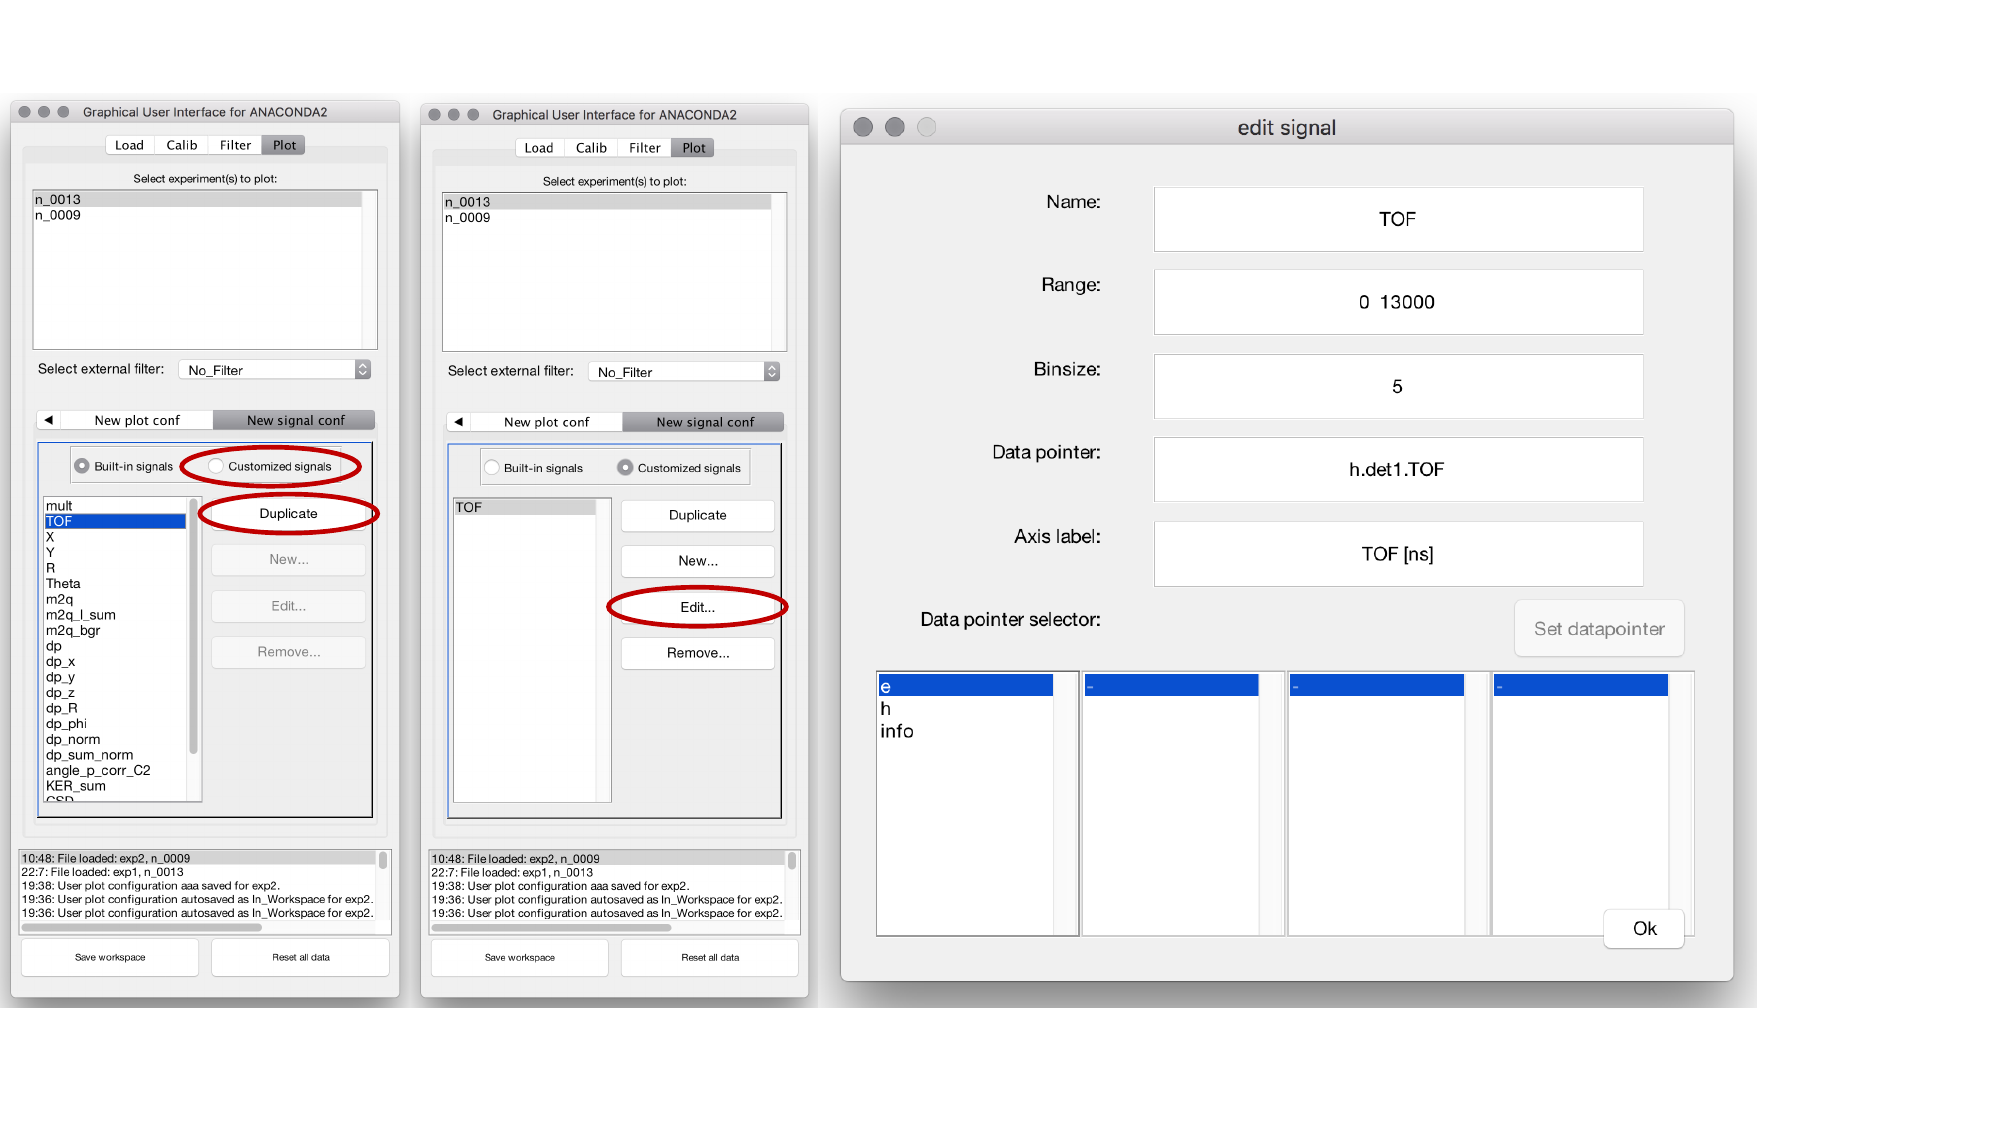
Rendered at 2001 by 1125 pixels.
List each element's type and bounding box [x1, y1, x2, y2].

picture [0, 93, 1757, 1008]
